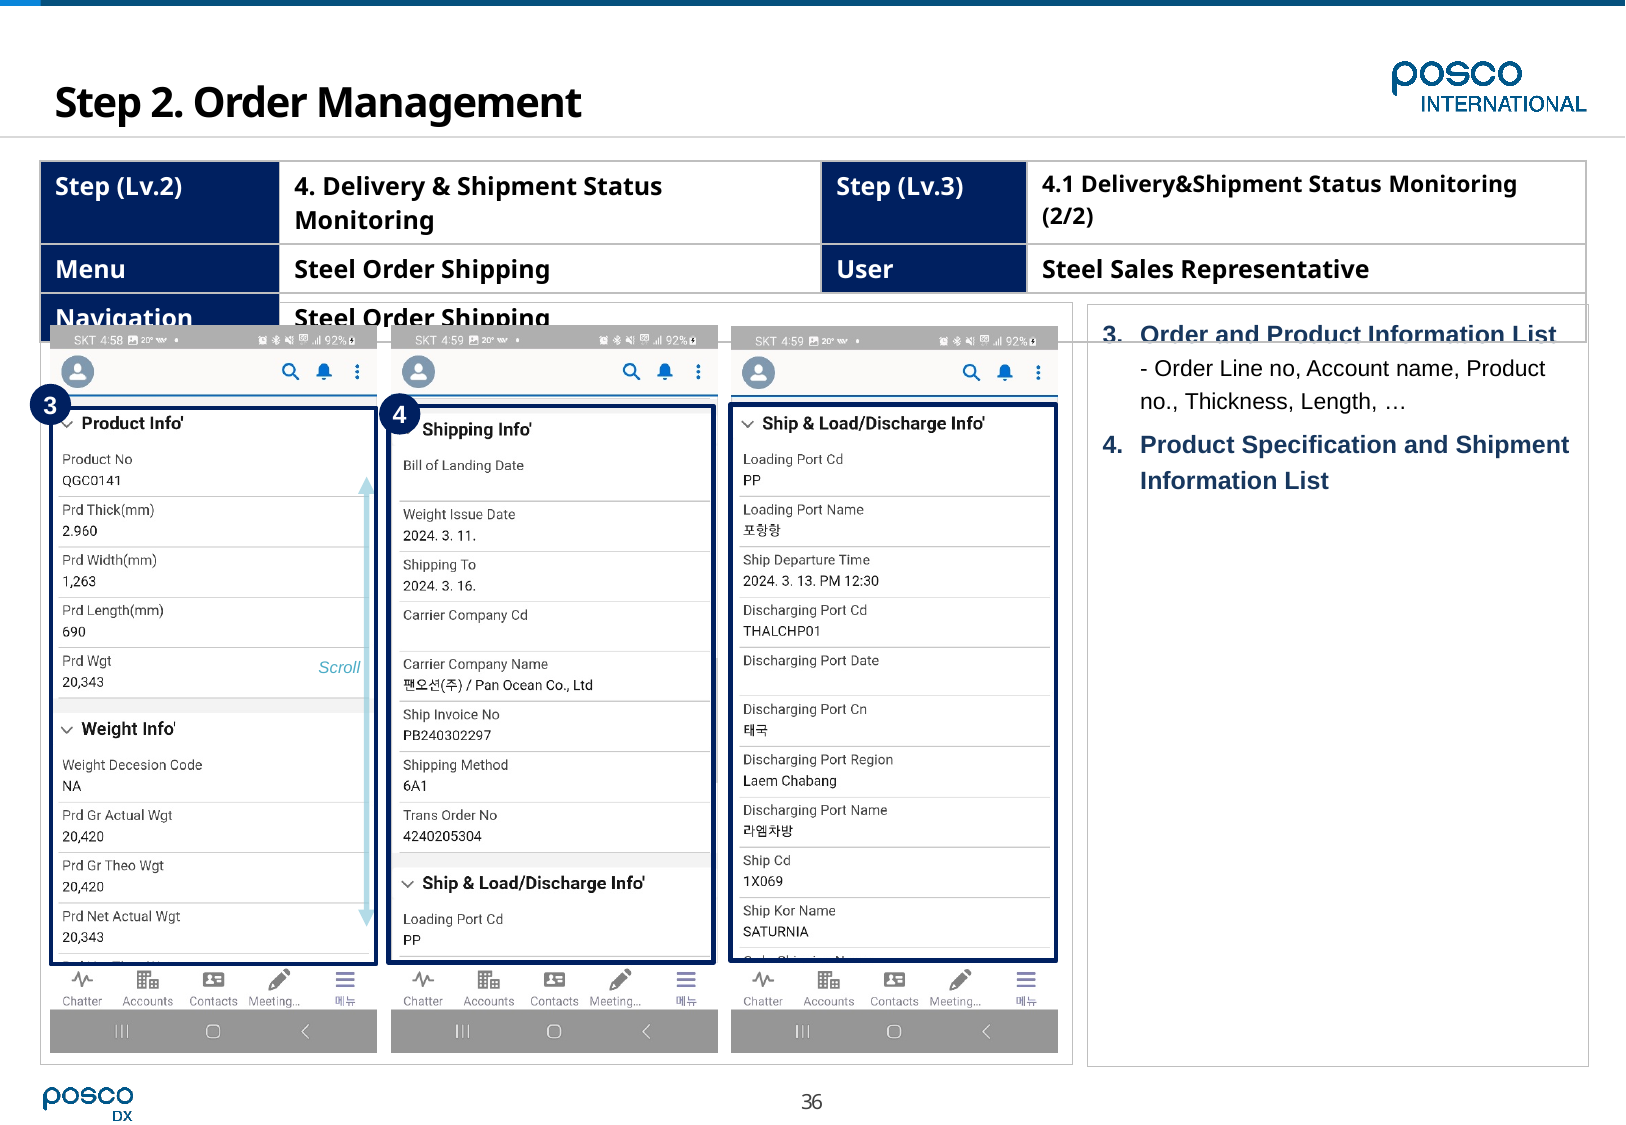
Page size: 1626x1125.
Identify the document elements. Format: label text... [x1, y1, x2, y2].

text_box 3 [29, 383, 50, 426]
table_header 4. Delivery & Shipment Status Monitoring [280, 162, 820, 243]
table_cell Steel Order Shipping [280, 245, 820, 292]
table_header Step (Lv.2) [41, 162, 279, 243]
picture [1391, 59, 1587, 113]
picture [43, 1087, 133, 1121]
table_header Step (Lv.3) [822, 162, 1026, 243]
table_cell Navigation [41, 294, 279, 341]
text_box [50, 325, 1058, 1053]
table_cell Steel Sales Representative [1028, 245, 1585, 292]
table_cell Menu [41, 245, 279, 292]
text_box Step 2. Order Management [39, 68, 685, 115]
table_cell User [822, 245, 1026, 292]
text_box Order and Product Information List - Order Line no, Account name, Product no., Thickness, Length, … Product Specification and Shipment Information List [1087, 304, 1589, 1067]
picture [0, 0, 41, 6]
text_box [40, 343, 1073, 1065]
table_header 4.1 Delivery&Shipment Status Monitoring (2/2) [1028, 162, 1585, 243]
table_cell Steel Order Shipping [280, 294, 1585, 341]
